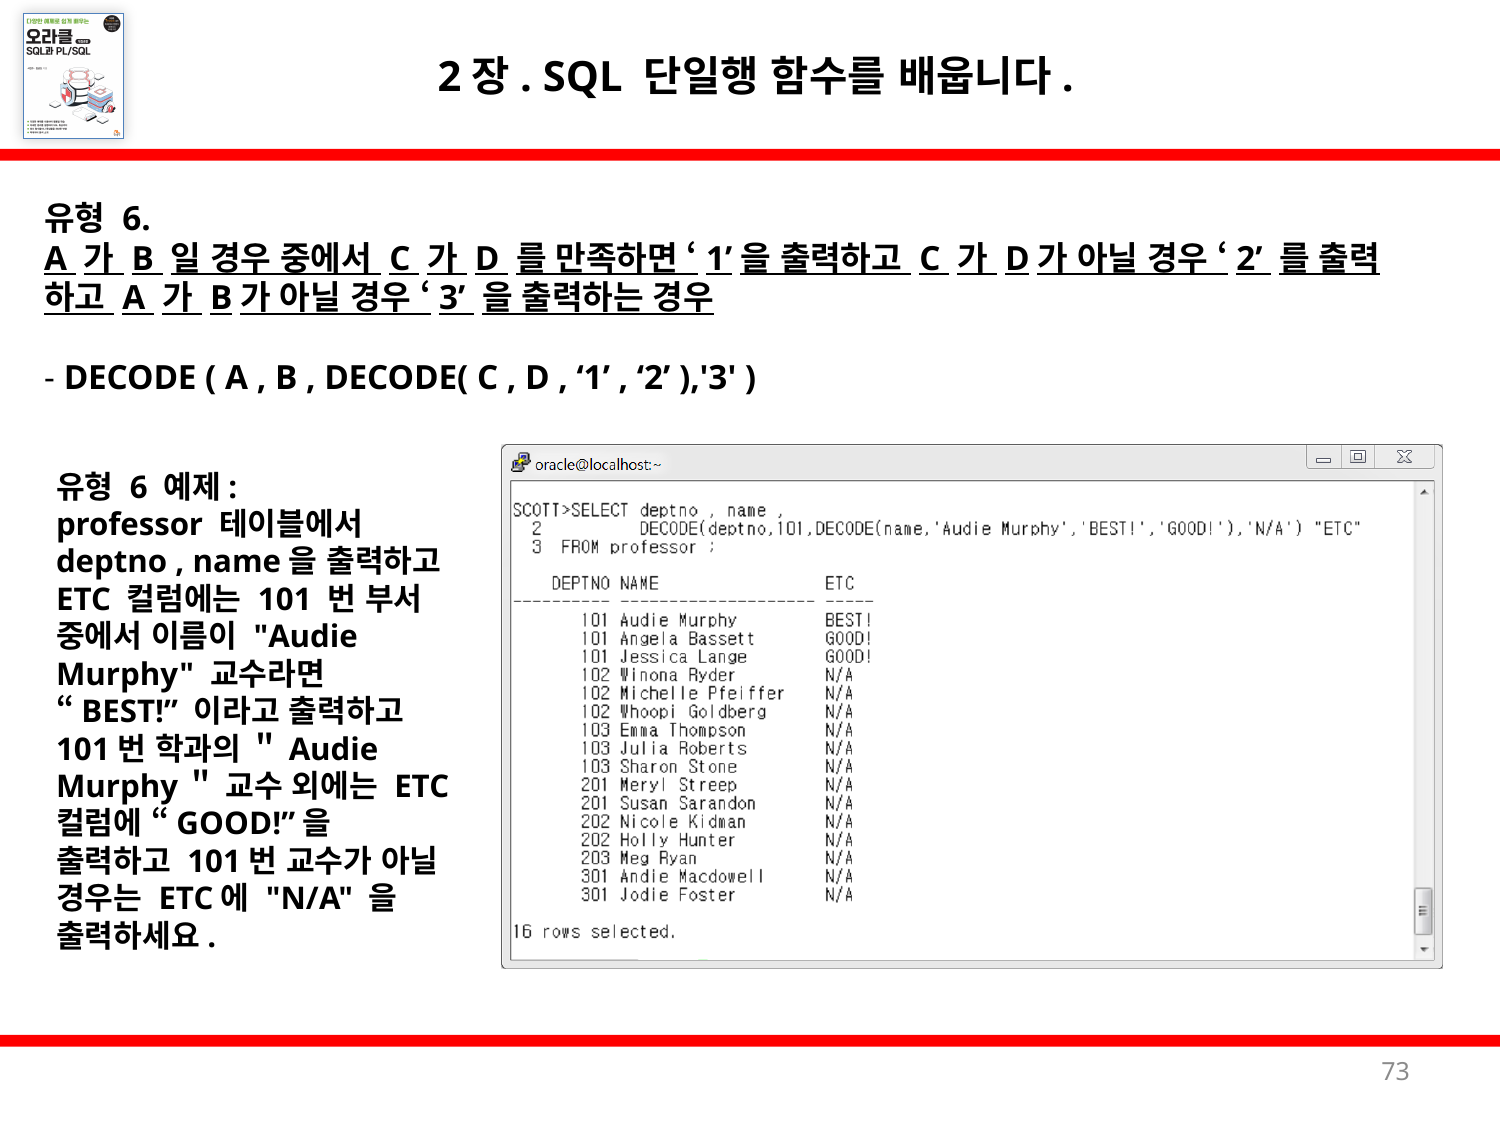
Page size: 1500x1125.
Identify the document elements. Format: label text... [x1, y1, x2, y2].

text_box 유형 6 예제: professor 테이블에서 deptno , name을 출력하고 ETC 컬럼에는 101 번 부서 중에서 이름이 "Audie Murphy" 교수라면 “BEST!” 이라고 출력하고 101번 학과의 ＂Audie Murphy＂ 교수 외에는 ETC 컬럼에 “GOOD!”을 출력하고 101번 교수가 아닐 경우는 ETC에 "N/A" 을 출력하세요. [39, 419, 469, 1002]
picture [23, 13, 125, 140]
picture [501, 444, 1443, 969]
text_box 유형 6. A 가 B 일 경우 중에서 C 가 D 를 만족하면 ‘1’을 출력하고 C 가 D가 아닐 경우 ‘2’ 를 출력 하고 A 가 B가 아닐 경우 ‘3’ 을 출력하는 경우 - DECODE ( A , B , DECODE( C , D , ‘1’ , ‘2’ ),'3' ) [27, 182, 1449, 411]
text_box [0, 147, 1500, 163]
text_box [0, 1033, 1500, 1049]
text_box 2장. SQL 단일행 함수를 배웁니다. [252, 0, 1260, 151]
slide_number 73 [1074, 1042, 1425, 1103]
